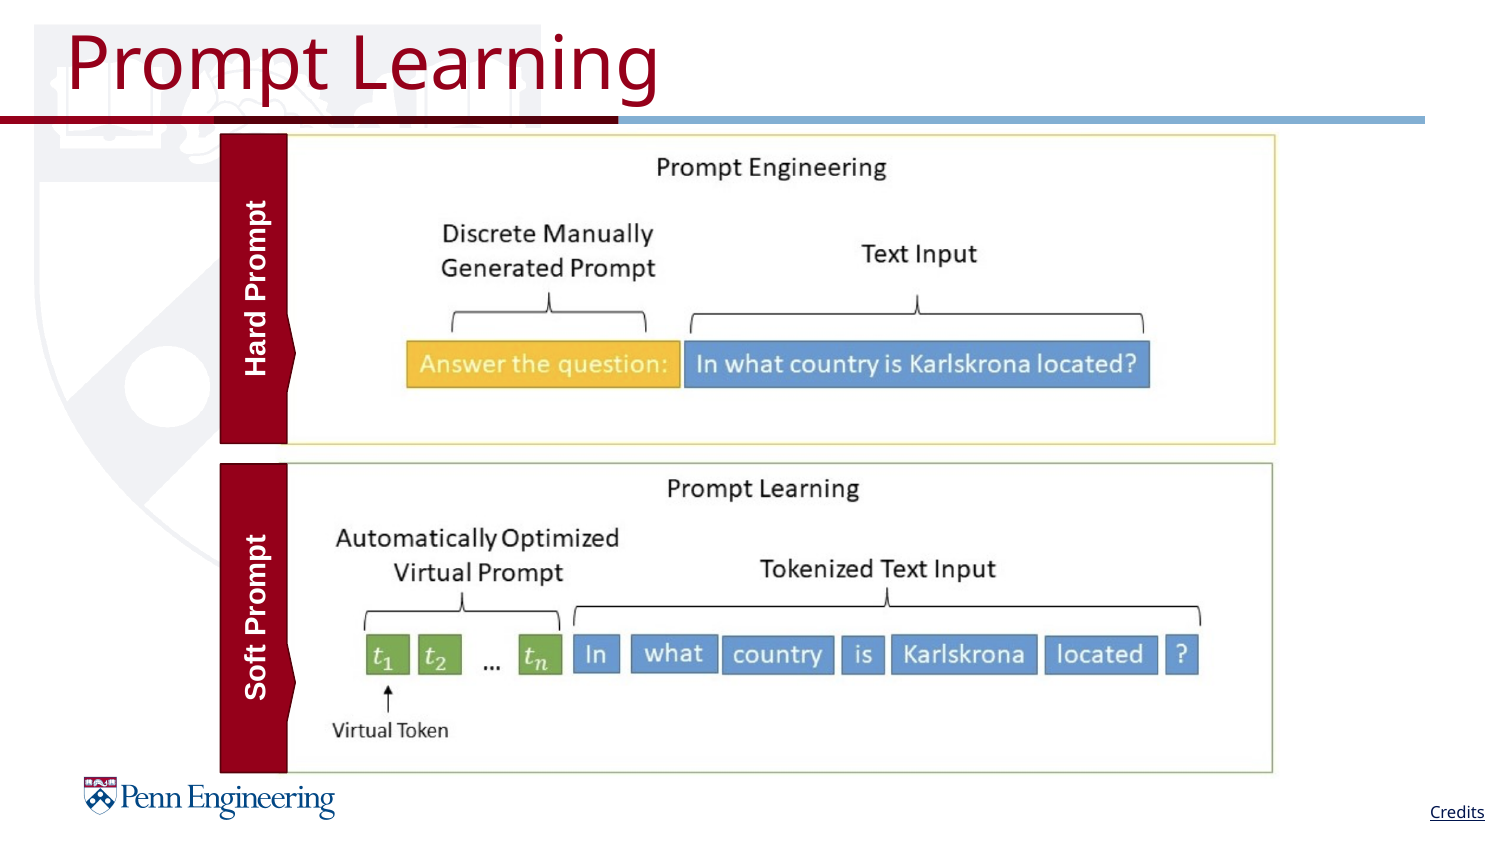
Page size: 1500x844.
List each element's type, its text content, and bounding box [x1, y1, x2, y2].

title Prompt Learning [50, 2, 1401, 117]
text_box Credits [378, 790, 1500, 837]
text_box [220, 128, 1280, 779]
picture [75, 770, 343, 823]
